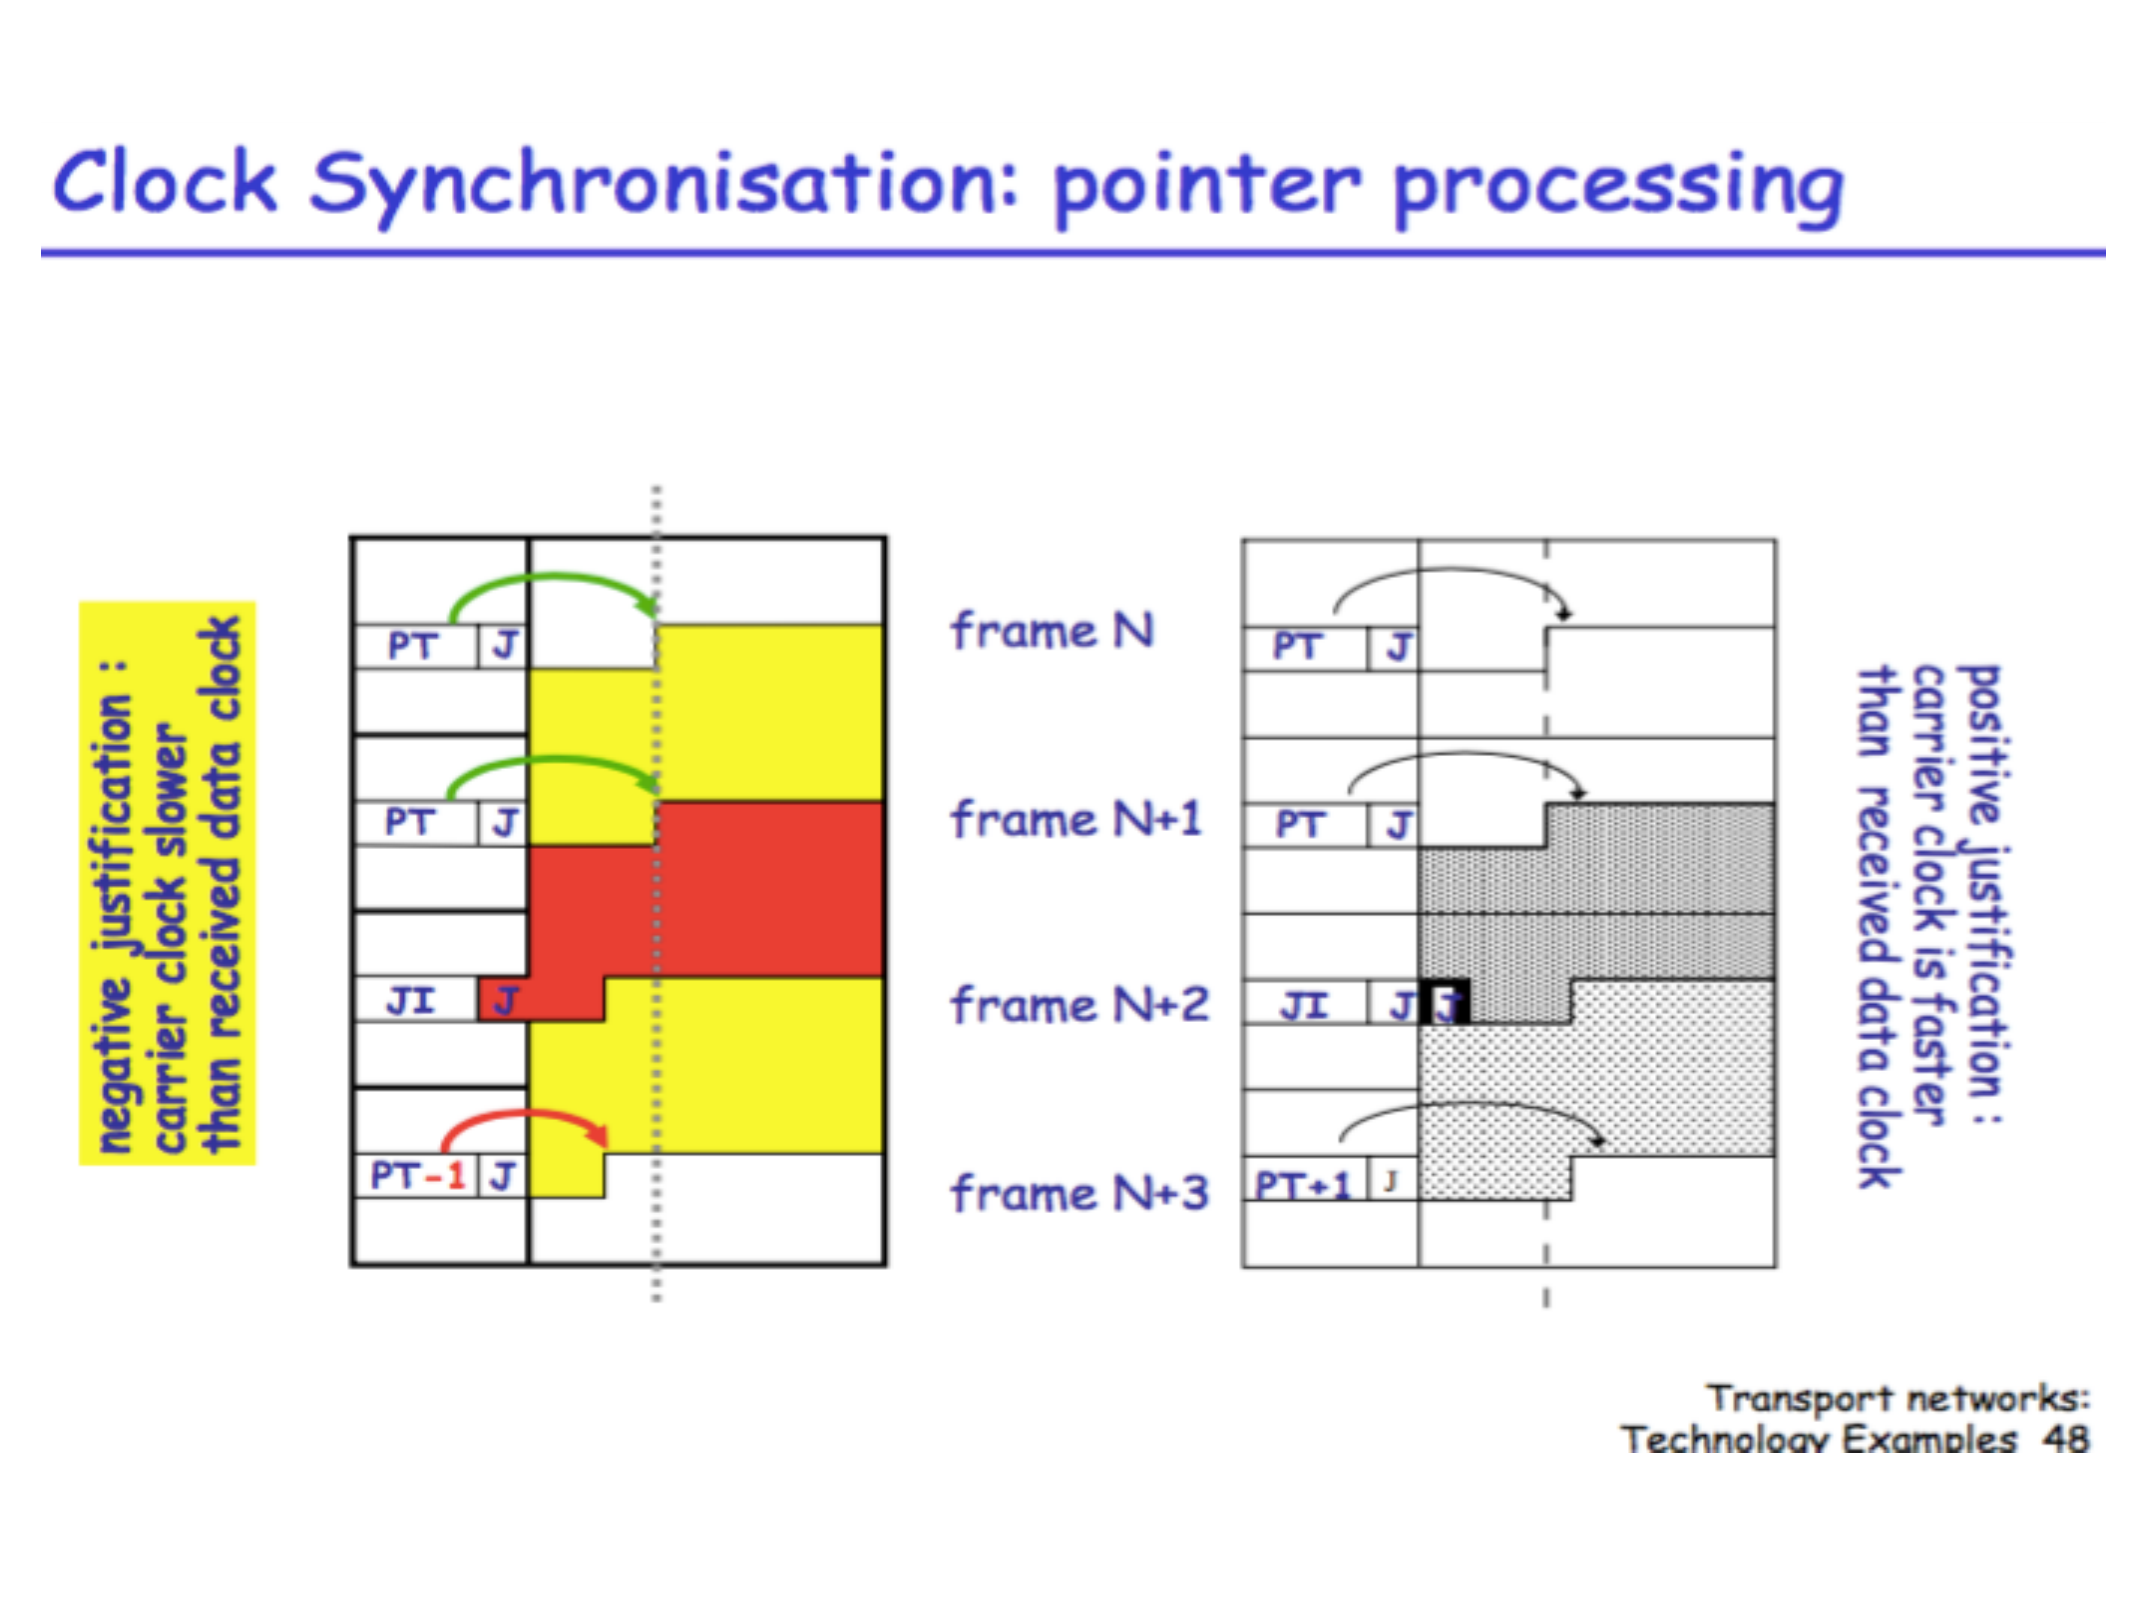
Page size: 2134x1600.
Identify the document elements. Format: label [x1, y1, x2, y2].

picture [41, 121, 2106, 1453]
